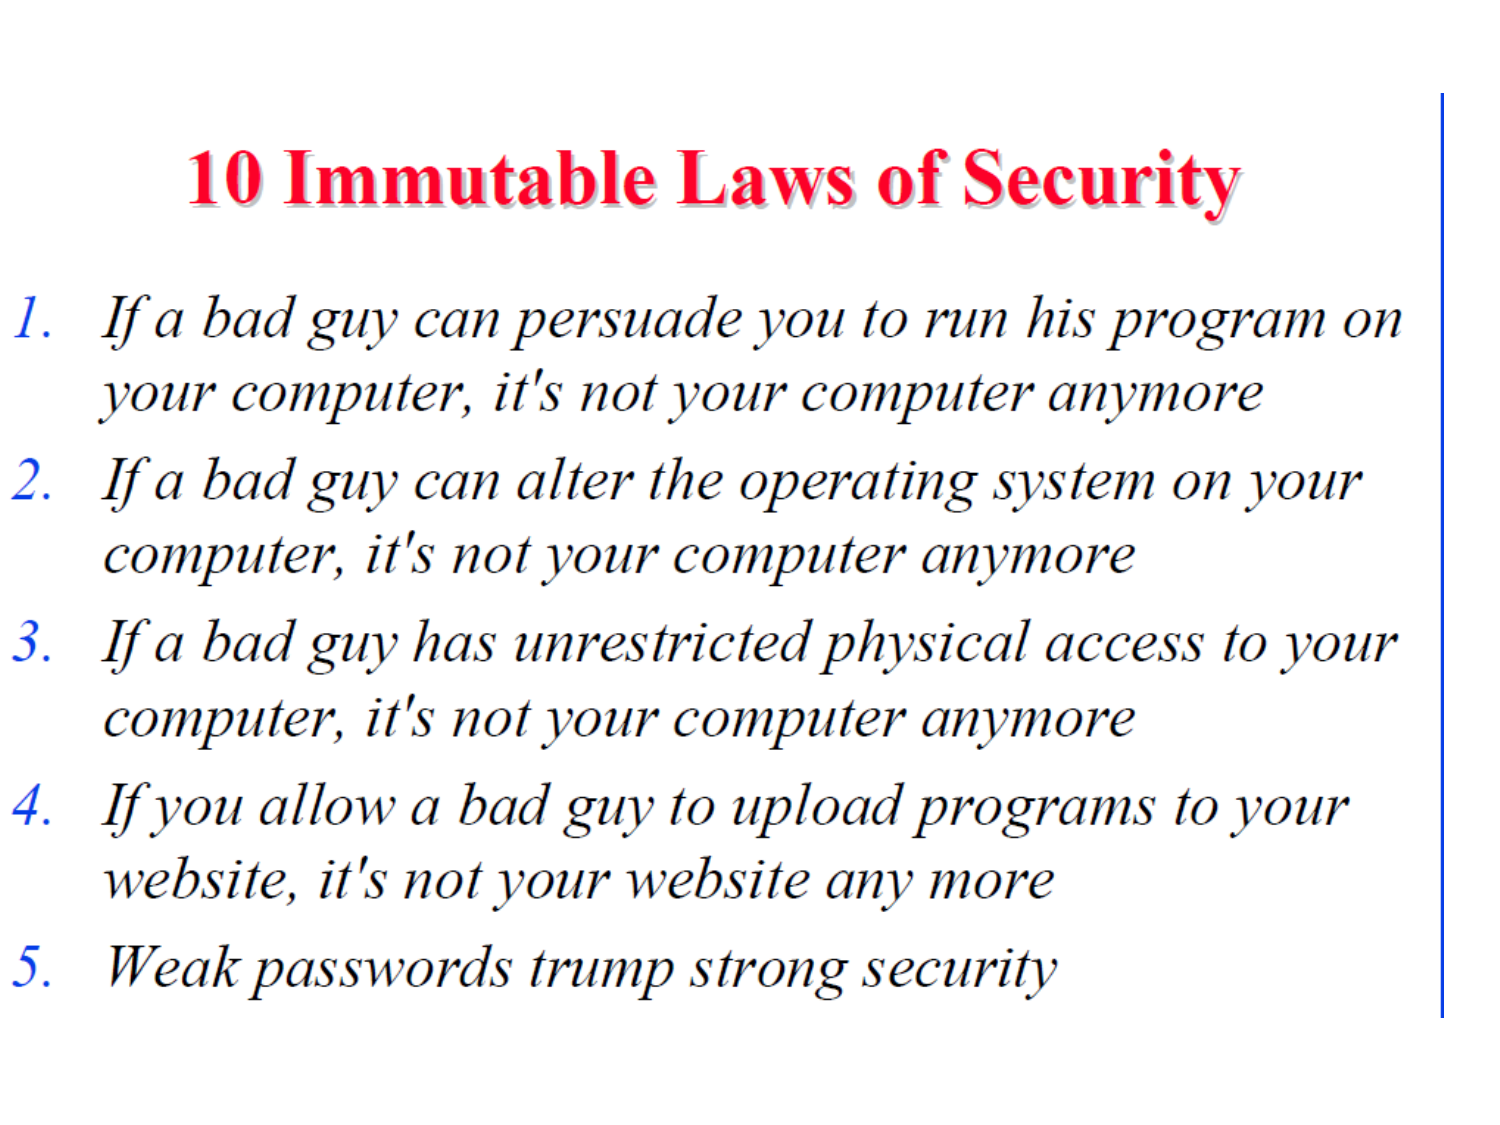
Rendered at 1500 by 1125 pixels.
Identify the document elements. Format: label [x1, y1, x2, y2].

picture [0, 93, 1444, 1019]
